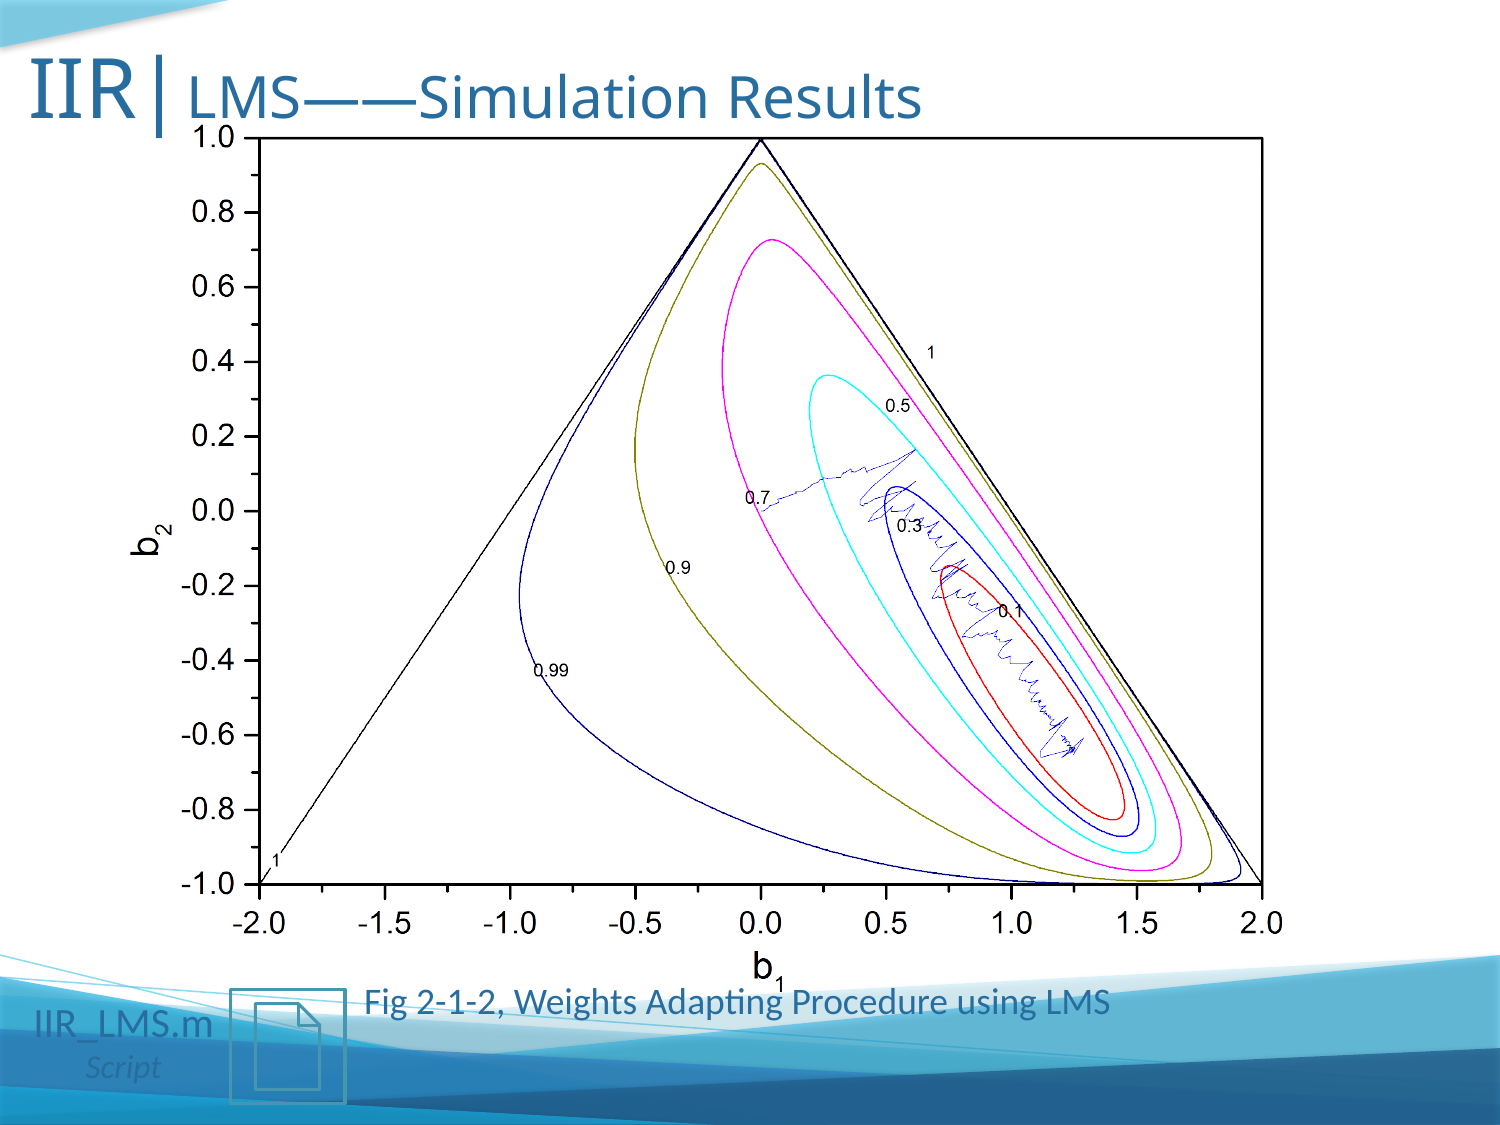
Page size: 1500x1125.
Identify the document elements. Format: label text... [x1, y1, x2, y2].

text_box IIR_LMS.m Script [18, 988, 229, 1093]
text_box Fig 2-1-2, Weights Adapting Procedure using LMS [349, 1005, 1127, 1030]
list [123, 107, 1290, 997]
text_box IIR| LMS——Simulation Results [13, 27, 1313, 190]
text_box [229, 1005, 347, 1105]
